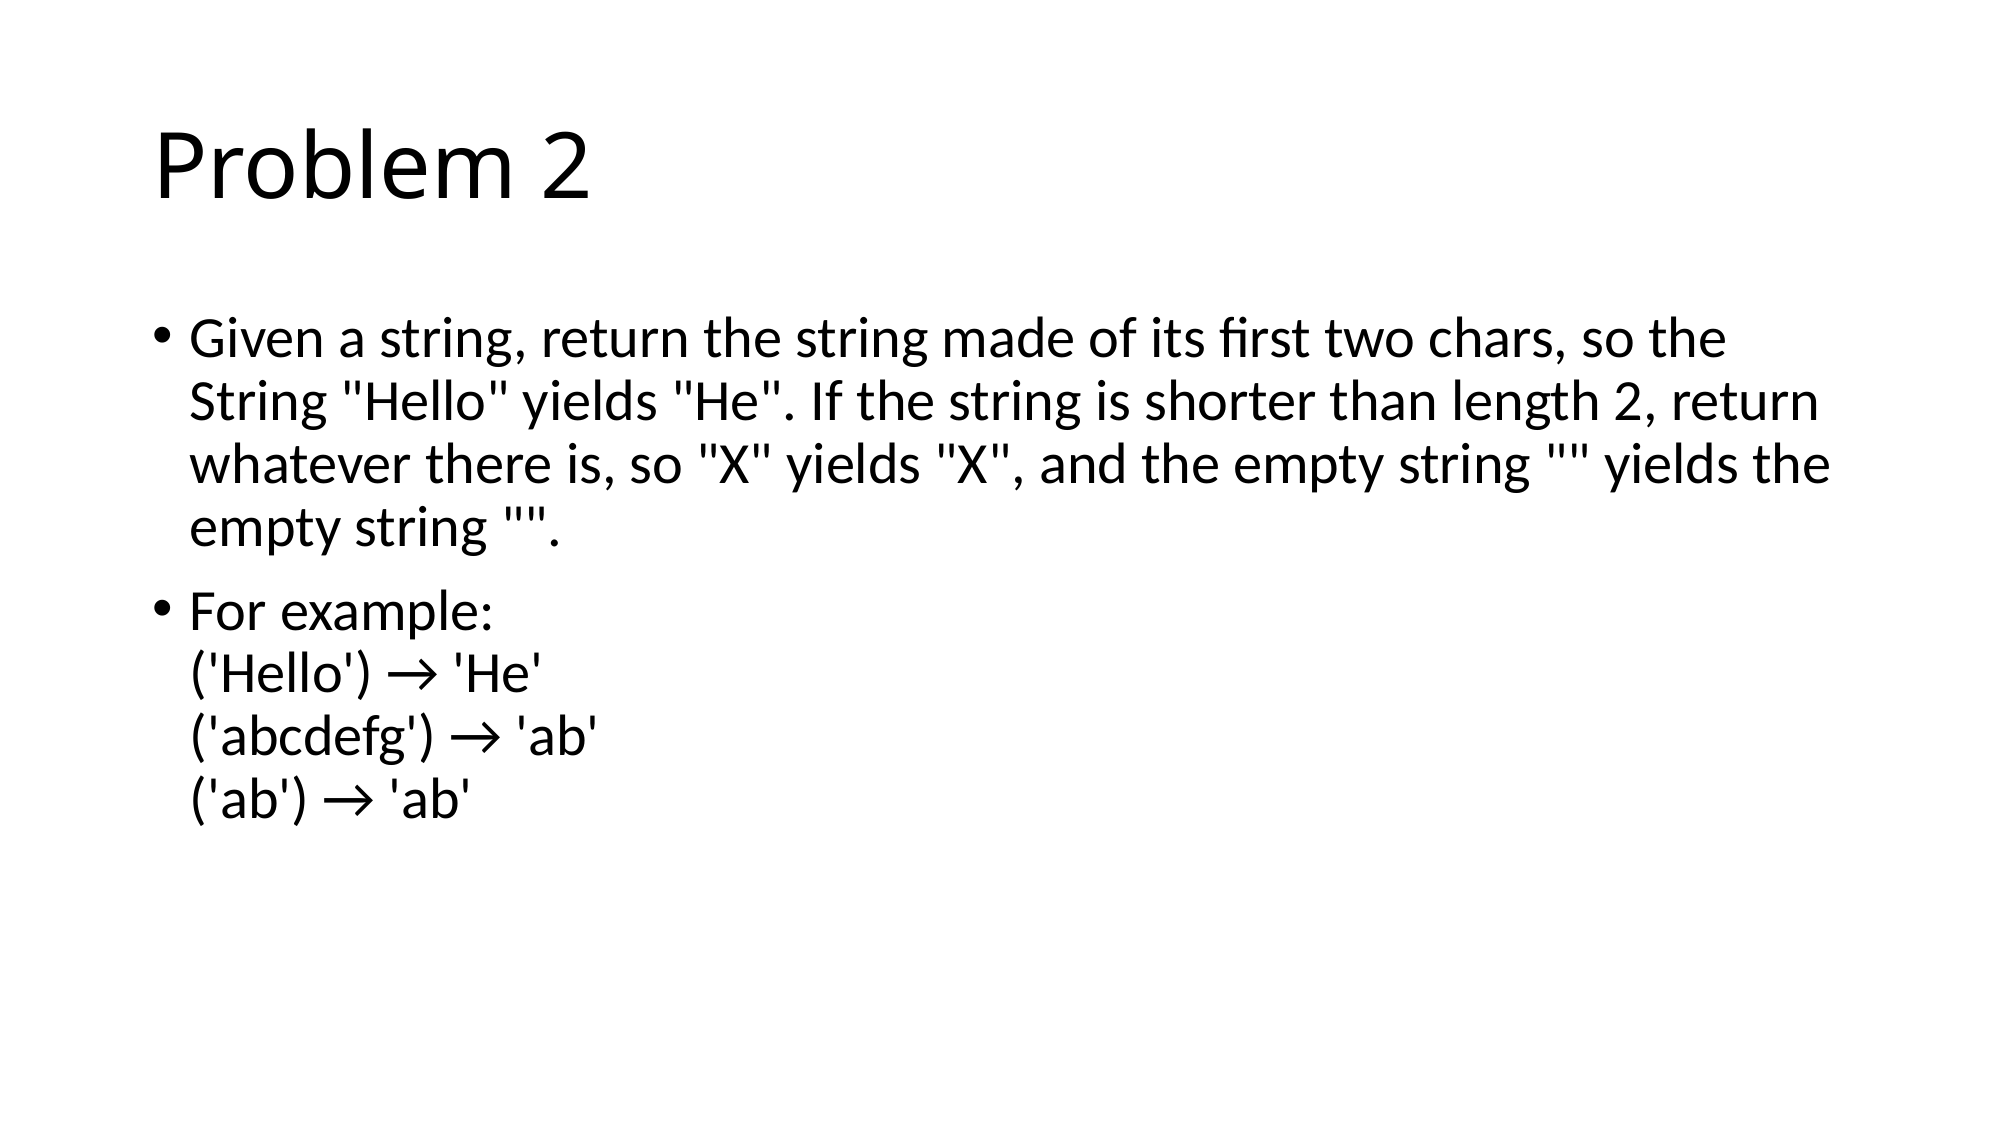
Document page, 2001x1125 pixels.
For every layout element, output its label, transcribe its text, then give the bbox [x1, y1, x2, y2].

list Given a string, return the string made of its first two chars, so the String "Hello" yields "He". If the string is shorter than length 2, return whatever there is, so "X" yields "X", and the empty string "" yields the empty string "". For example: ('Hello') → 'He' ('abcdefg') → 'ab' ('ab') → 'ab' [137, 299, 1863, 1014]
title Problem 2 [137, 59, 1863, 278]
